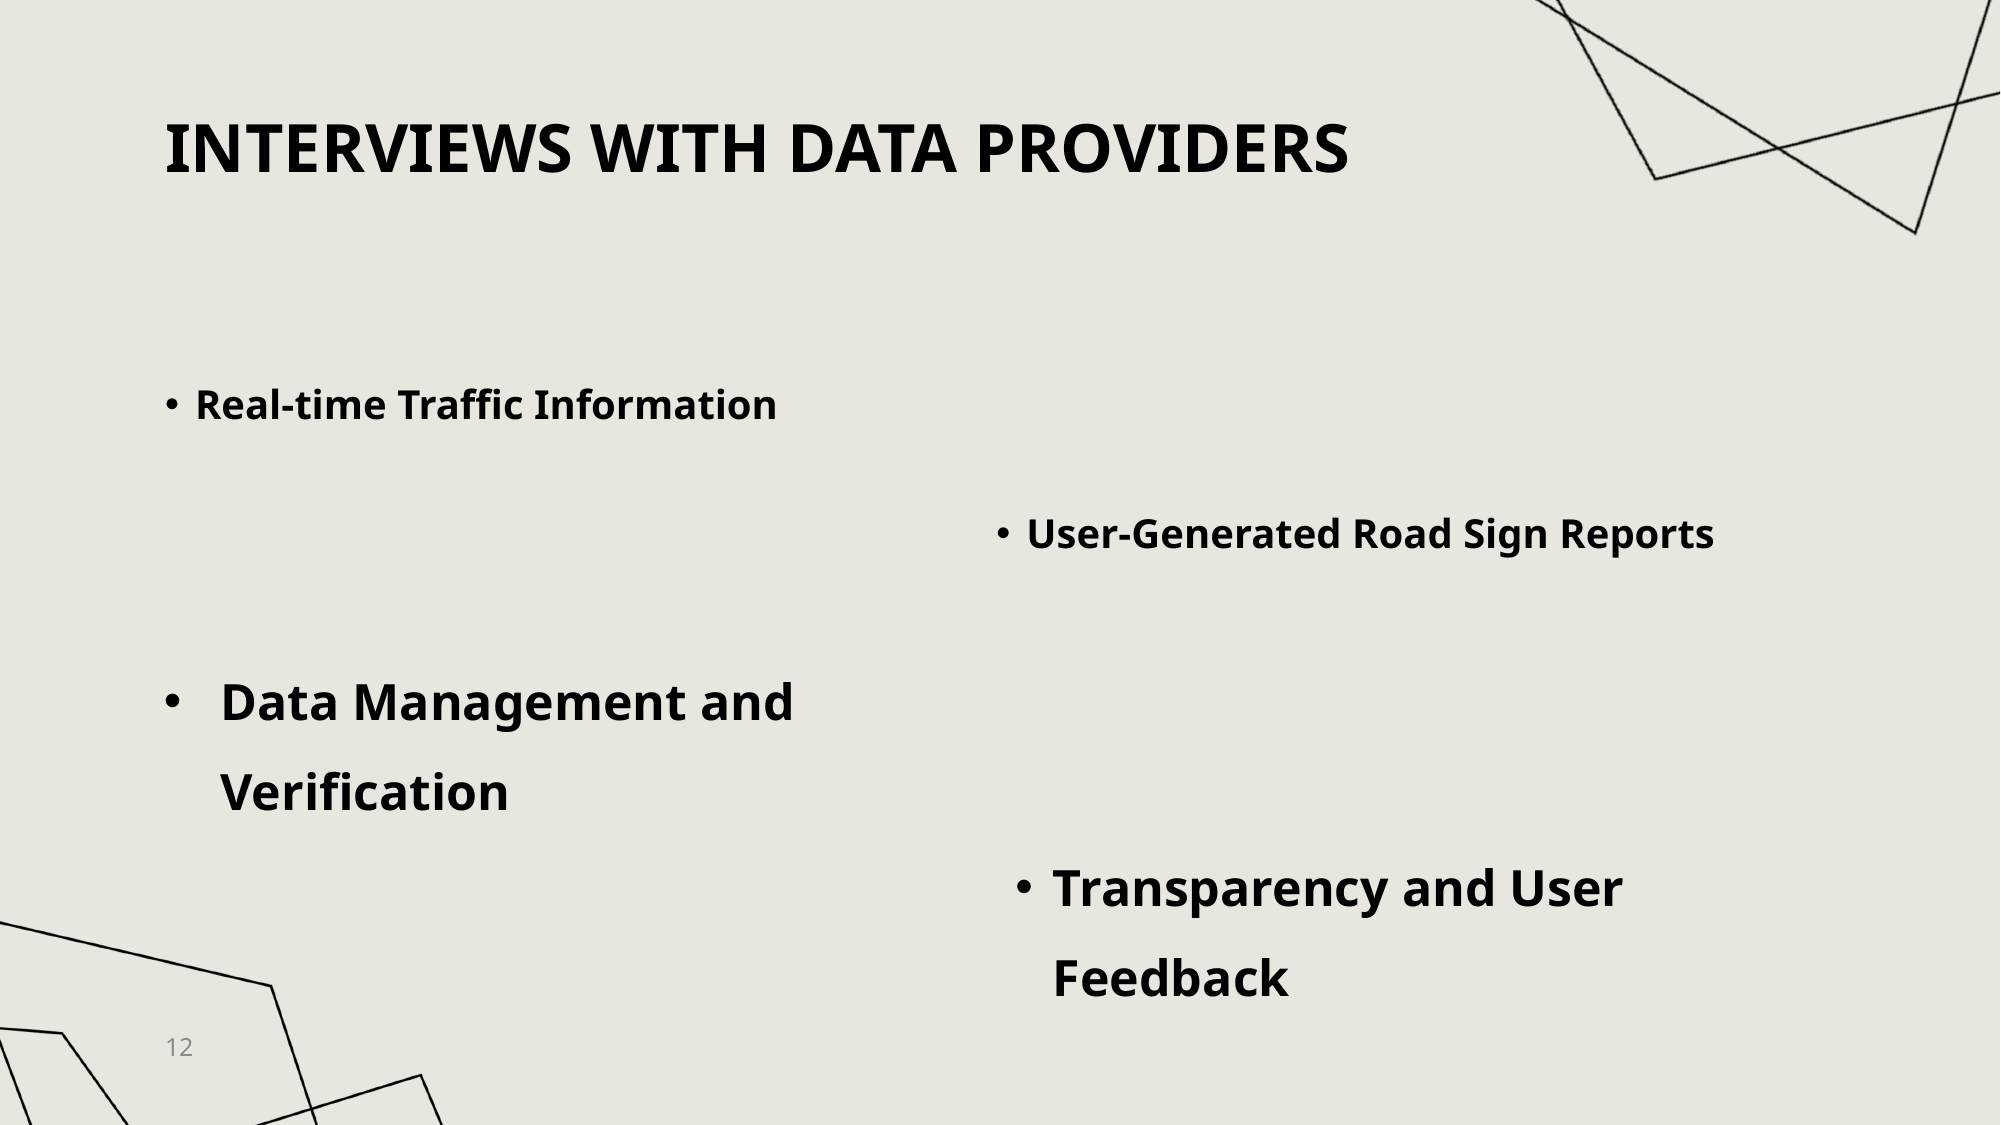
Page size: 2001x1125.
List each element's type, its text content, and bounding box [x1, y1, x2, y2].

picture [0, 900, 541, 1125]
list Real-time Traffic Information [150, 348, 892, 480]
text_box Transparency and User Feedback [1000, 818, 1742, 1024]
picture [1509, 0, 2001, 249]
title interviews with Data providers [150, 26, 1853, 276]
text_box Data Management and Verification [149, 632, 891, 818]
text_box User-Generated Road Sign Reports [981, 476, 1881, 609]
slide_number 12 [150, 1024, 254, 1074]
